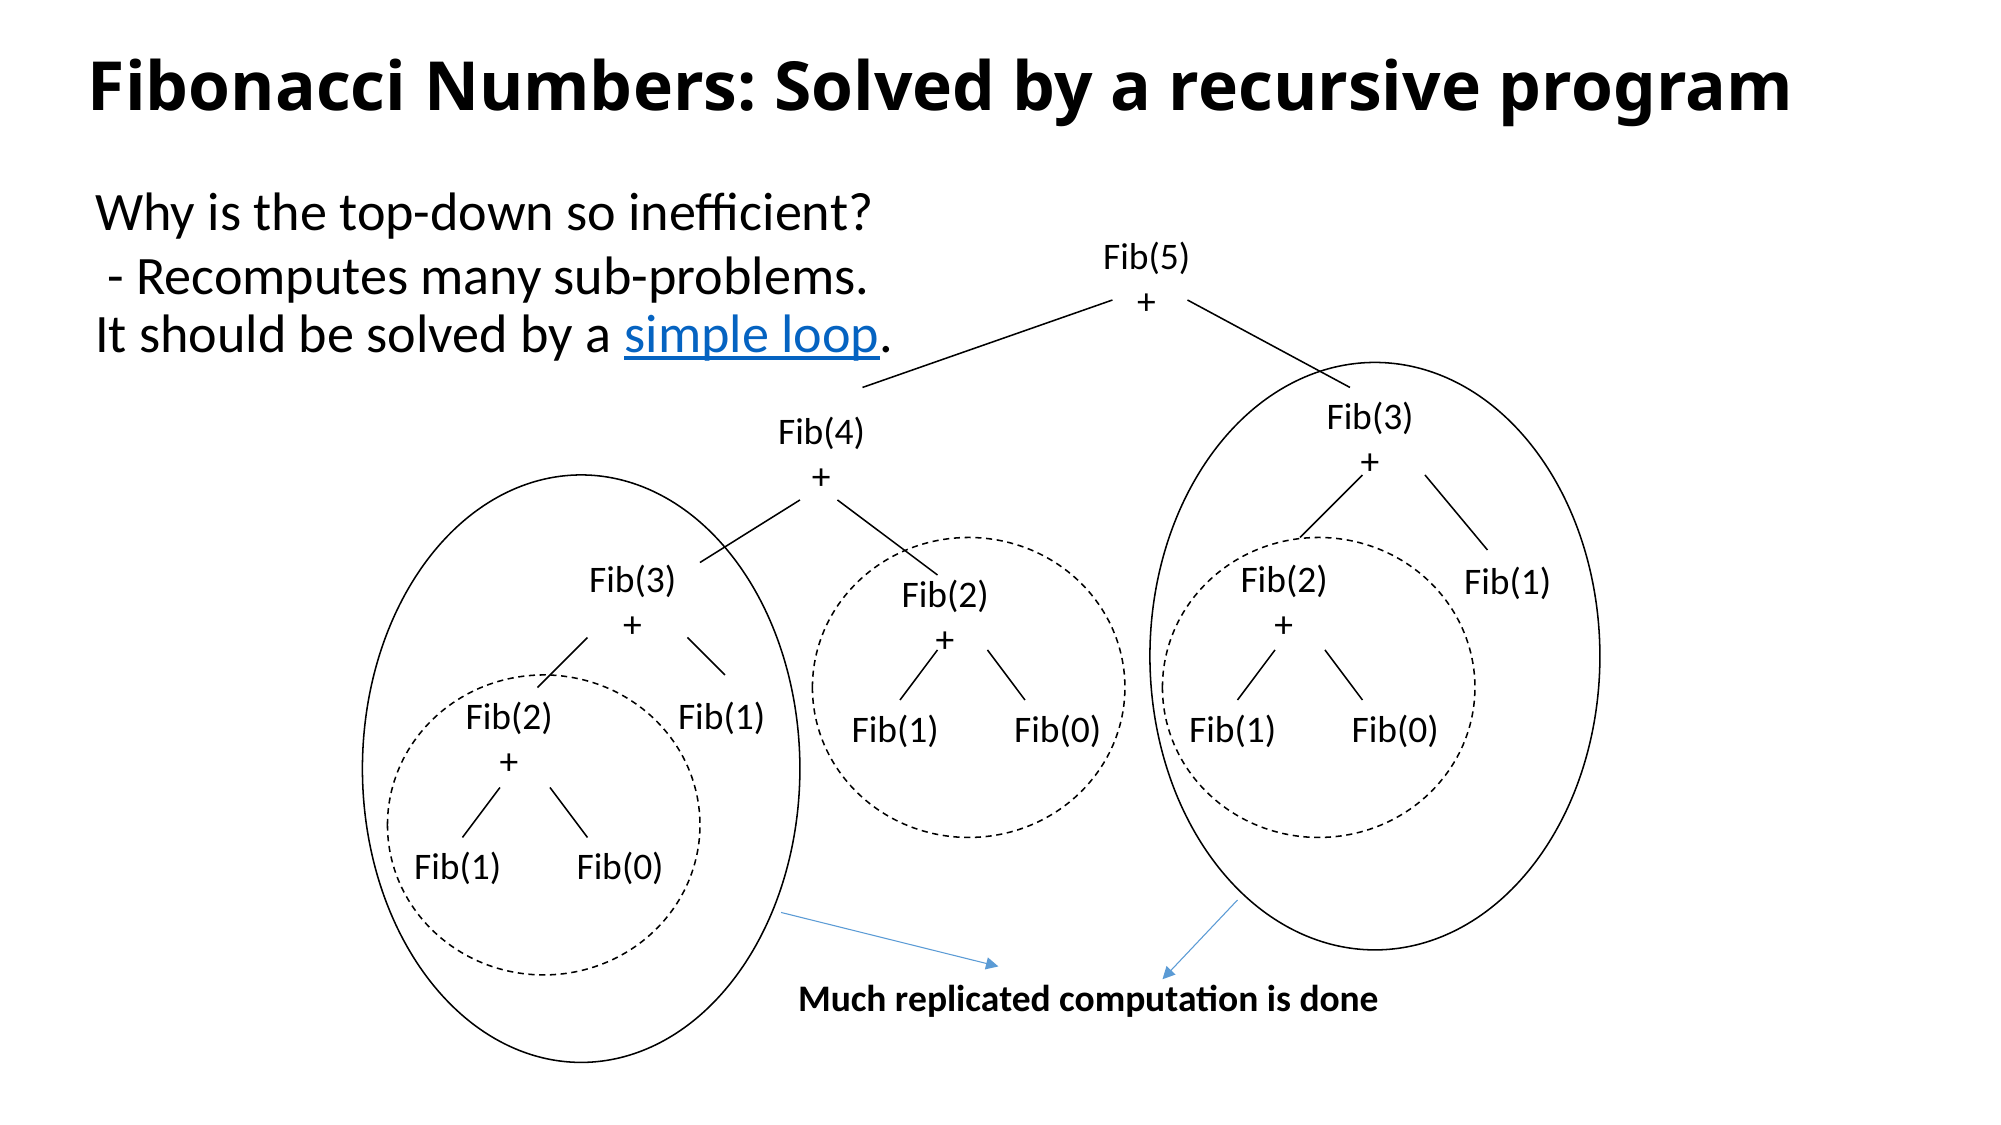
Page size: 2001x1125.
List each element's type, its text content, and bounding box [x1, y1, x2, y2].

text_box Fib(1) [836, 769, 867, 803]
text_box [1149, 362, 1600, 950]
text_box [1162, 899, 1238, 980]
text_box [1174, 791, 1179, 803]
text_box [781, 912, 999, 967]
text_box [812, 537, 1125, 838]
title Fibonacci Numbers: Solved by a recursive program [72, 26, 1931, 150]
text_box [362, 474, 800, 1063]
text_box Fib(0) [1070, 738, 1117, 803]
text_box Fib(5) + [1088, 224, 1206, 330]
text_box Much replicated computation is done [783, 966, 1395, 1027]
text_box Fib(4) + [763, 431, 881, 505]
text_box Why is the top-down so inefficient? - Recomputes many sub-problems. It should be solved by a simple loop. [80, 168, 920, 431]
